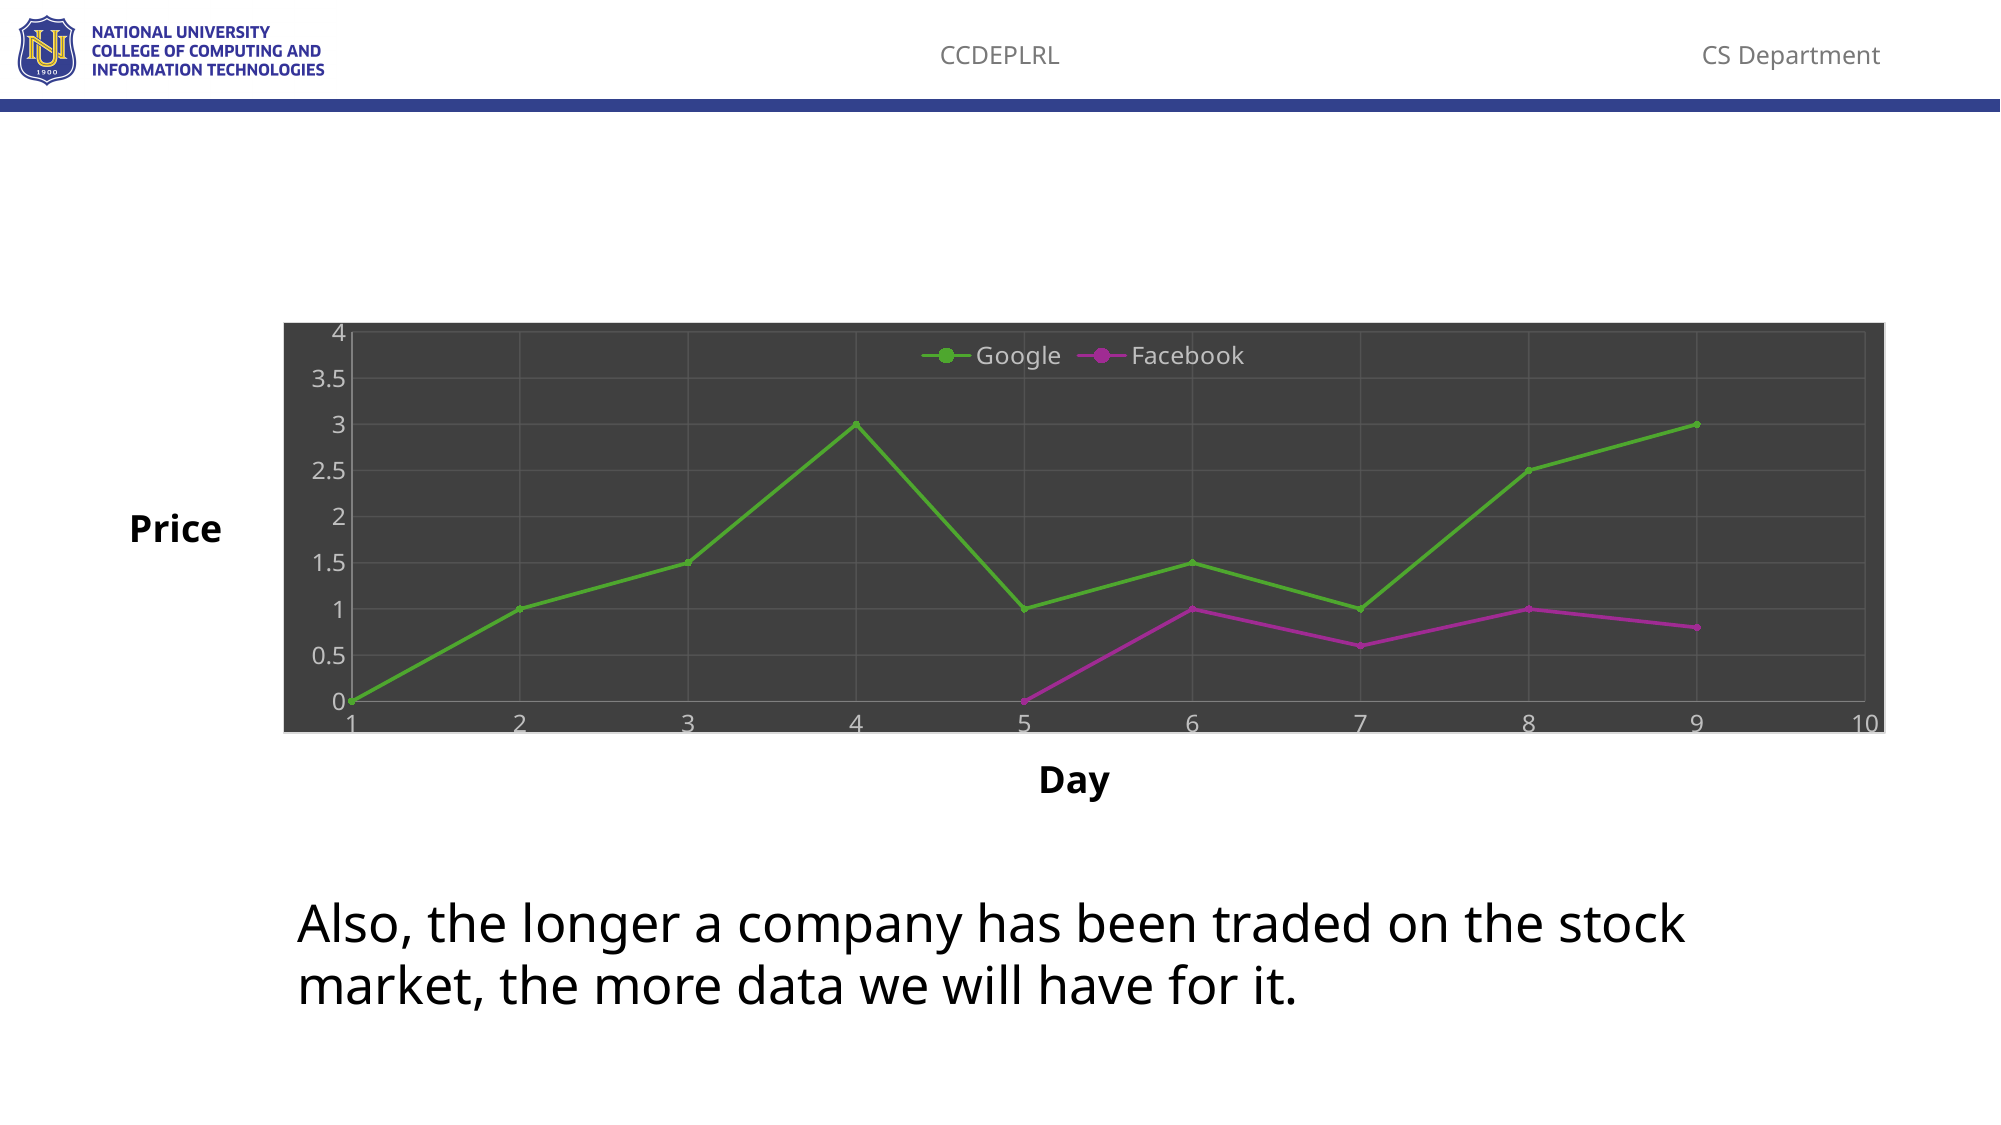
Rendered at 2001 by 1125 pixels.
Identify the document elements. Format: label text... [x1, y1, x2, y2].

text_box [113, 314, 1887, 811]
picture [0, 0, 337, 99]
text_box Also, the longer a company has been traded on the stock market, the more data we will have for it. [282, 882, 1886, 1023]
